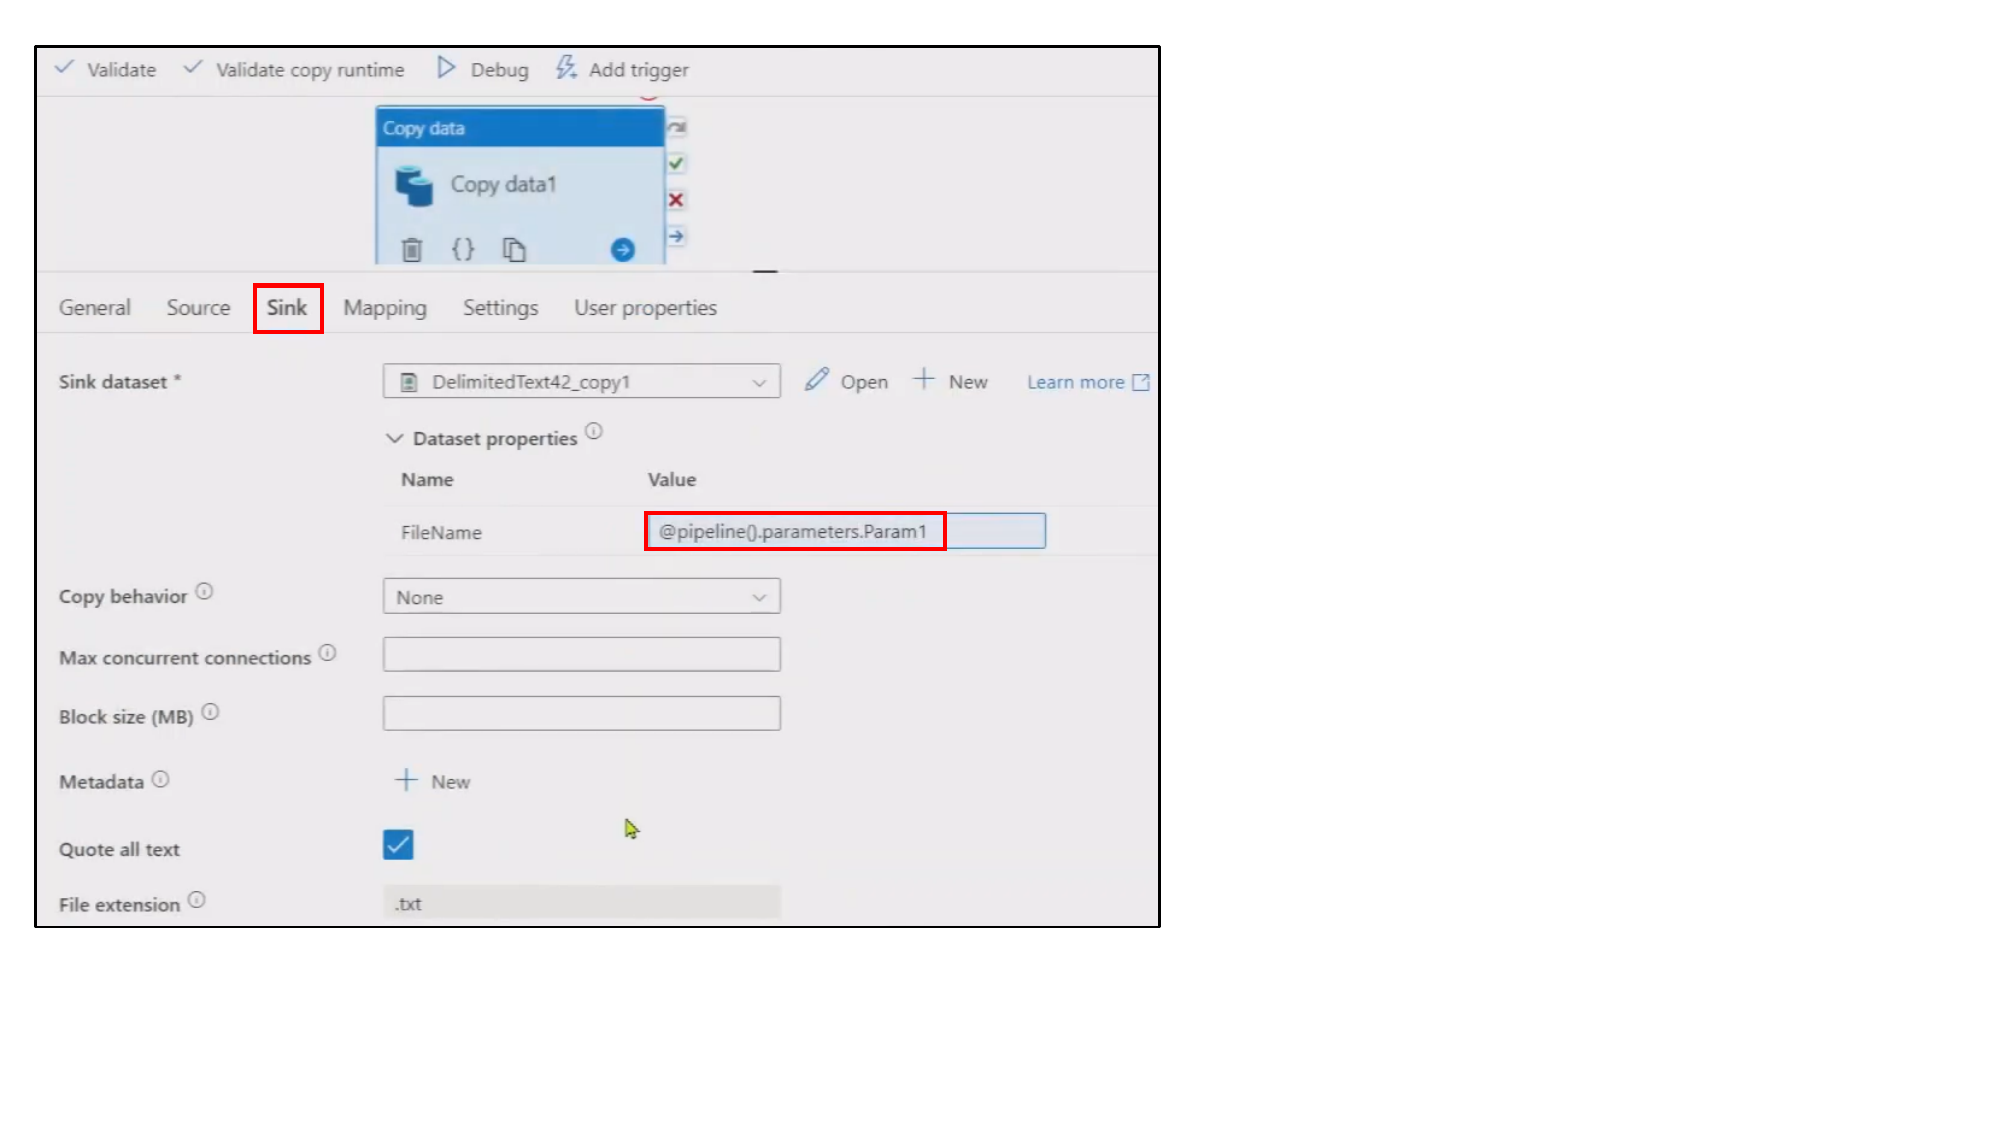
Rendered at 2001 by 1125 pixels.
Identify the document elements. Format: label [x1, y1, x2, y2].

picture [36, 47, 1159, 926]
